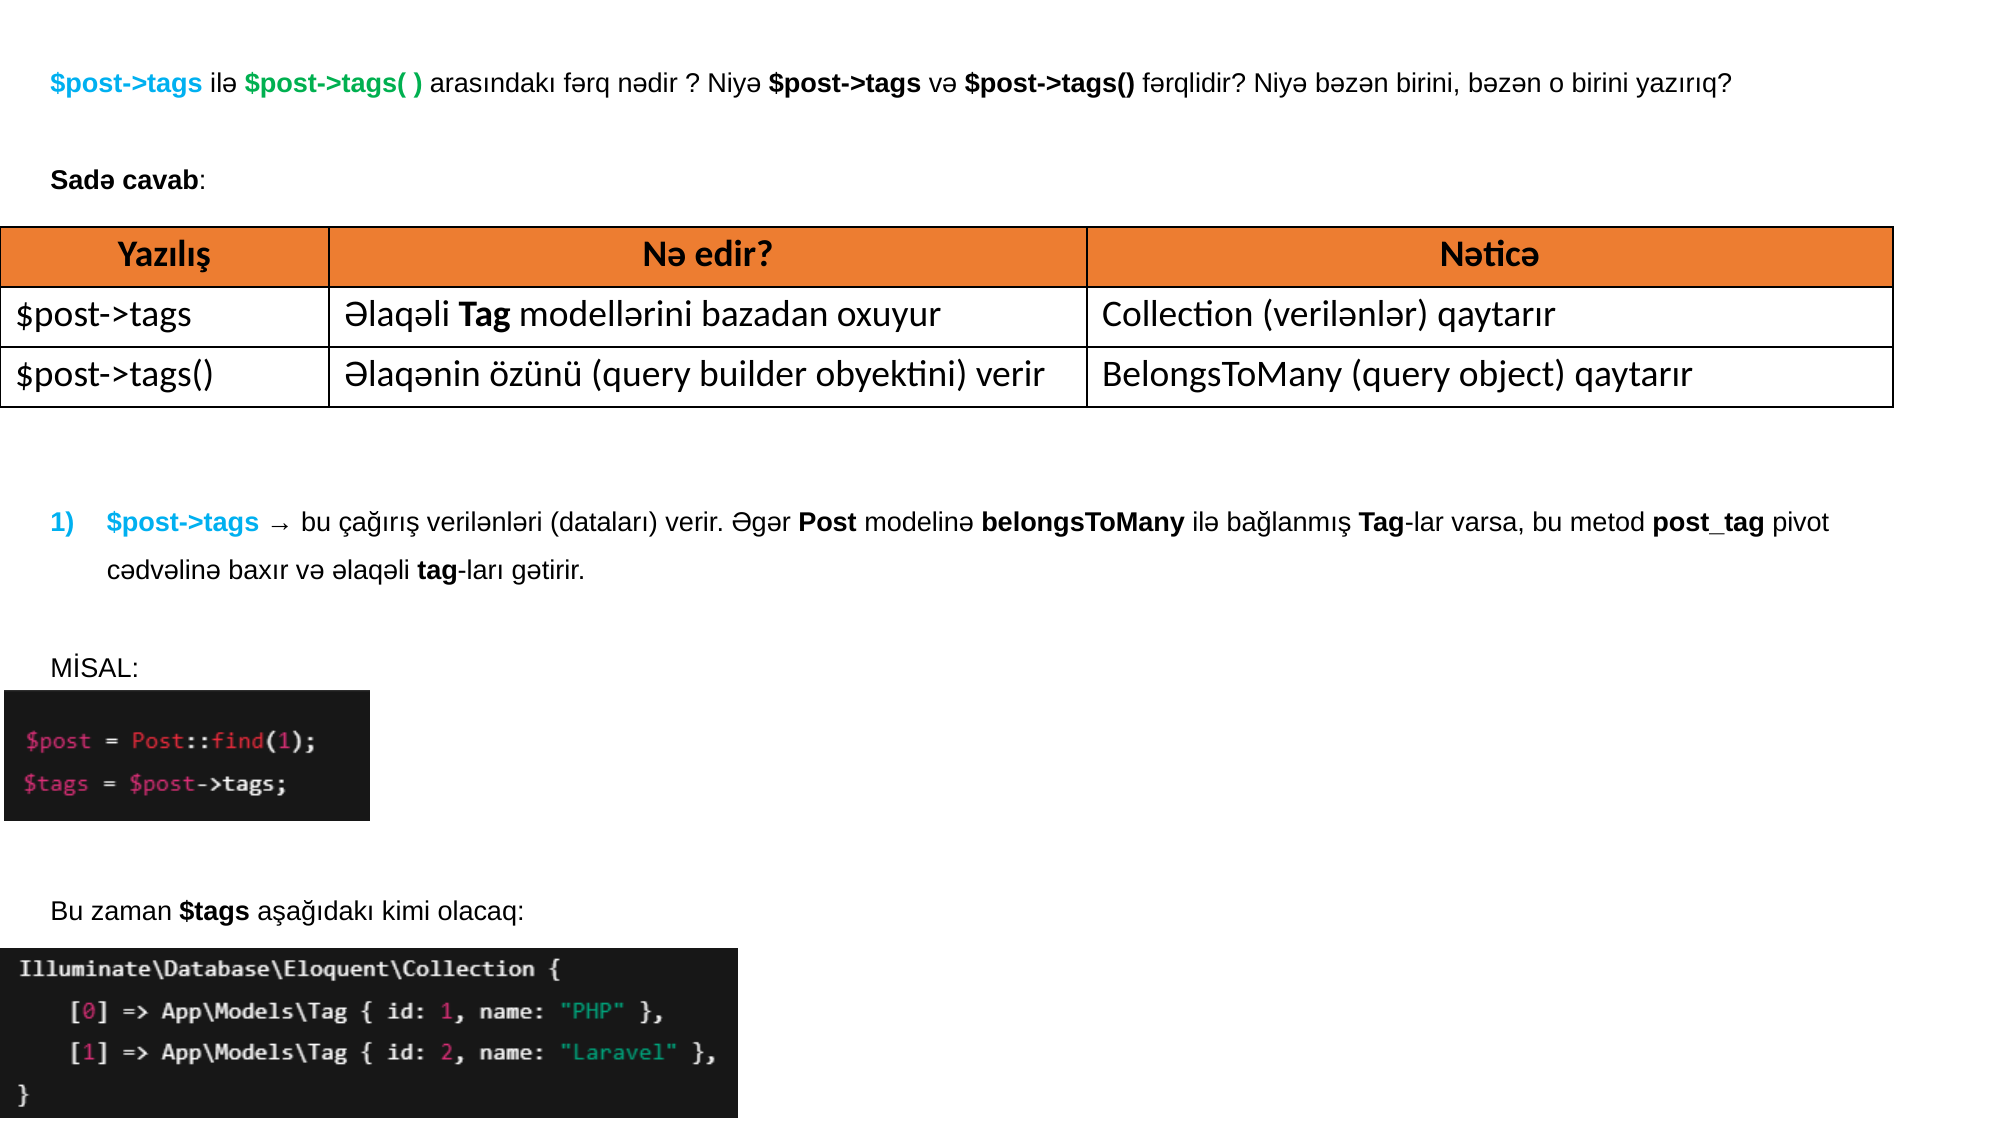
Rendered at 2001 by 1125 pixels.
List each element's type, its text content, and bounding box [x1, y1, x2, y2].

table_cell Collection (verilənlər) qaytarır [1088, 288, 1892, 346]
picture [0, 948, 738, 1118]
table_cell BelongsToMany (query object) qaytarır [1088, 348, 1892, 406]
table_cell $post->tags() [1, 348, 328, 406]
table_cell Əlaqəli Tag modellərini bazadan oxuyur [330, 288, 1086, 346]
text_box $post->tags ilə $post->tags( ) arasındakı fərq nədir ? Niyə $post->tags və $post->tags() fərqlidir? Niyə bəzən birini, bəzən o birini yazırıq? Sadə cavab: $post->tags → bu çağırış verilənləri (dataları) verir. Əgər Post modelinə belongsToMany ilə bağlanmış Tag-lar varsa, bu metod post_tag pivot cədvəlinə baxır və əlaqəli tag-ları gətirir. MİSAL: Bu zaman $tags aşağıdakı kimi olacaq: [35, 41, 1965, 934]
table_header Nəticə [1088, 228, 1892, 286]
table_header Yazılış [1, 228, 328, 286]
table_header Nə edir? [330, 228, 1086, 286]
table_cell Əlaqənin özünü (query builder obyektini) verir [330, 348, 1086, 406]
table_cell $post->tags [1, 288, 328, 346]
picture [4, 690, 370, 821]
